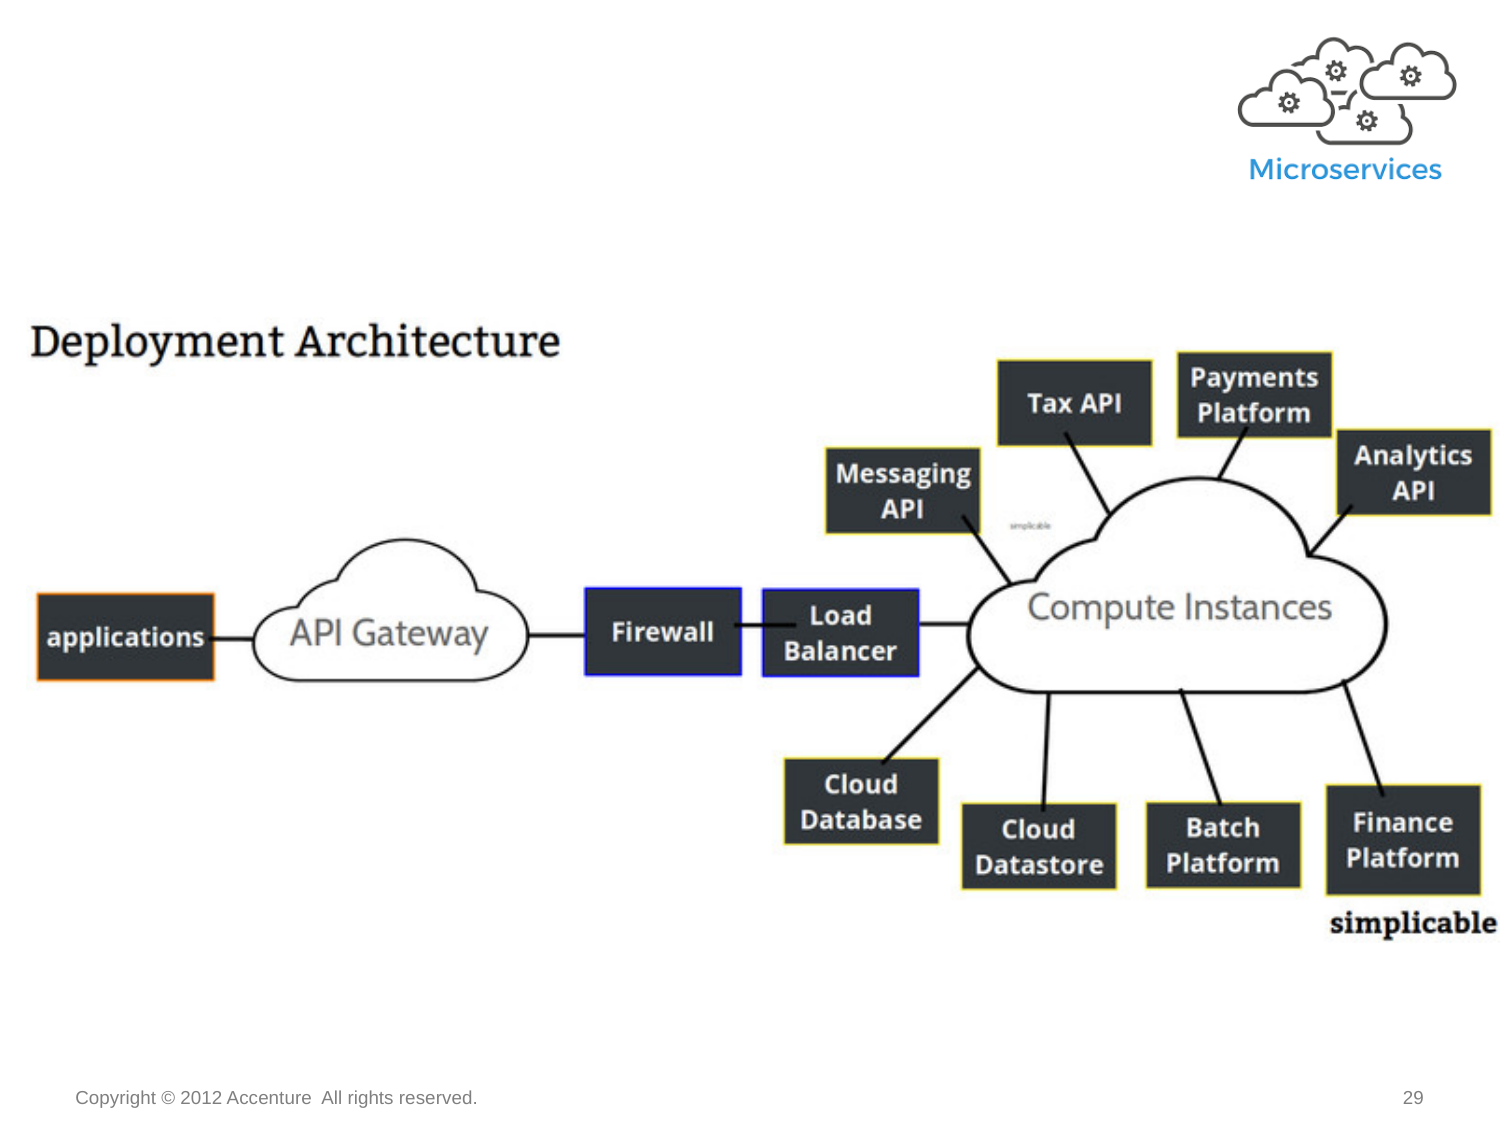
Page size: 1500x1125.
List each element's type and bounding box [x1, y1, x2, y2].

picture [1212, 1, 1482, 203]
picture [25, 317, 1500, 943]
